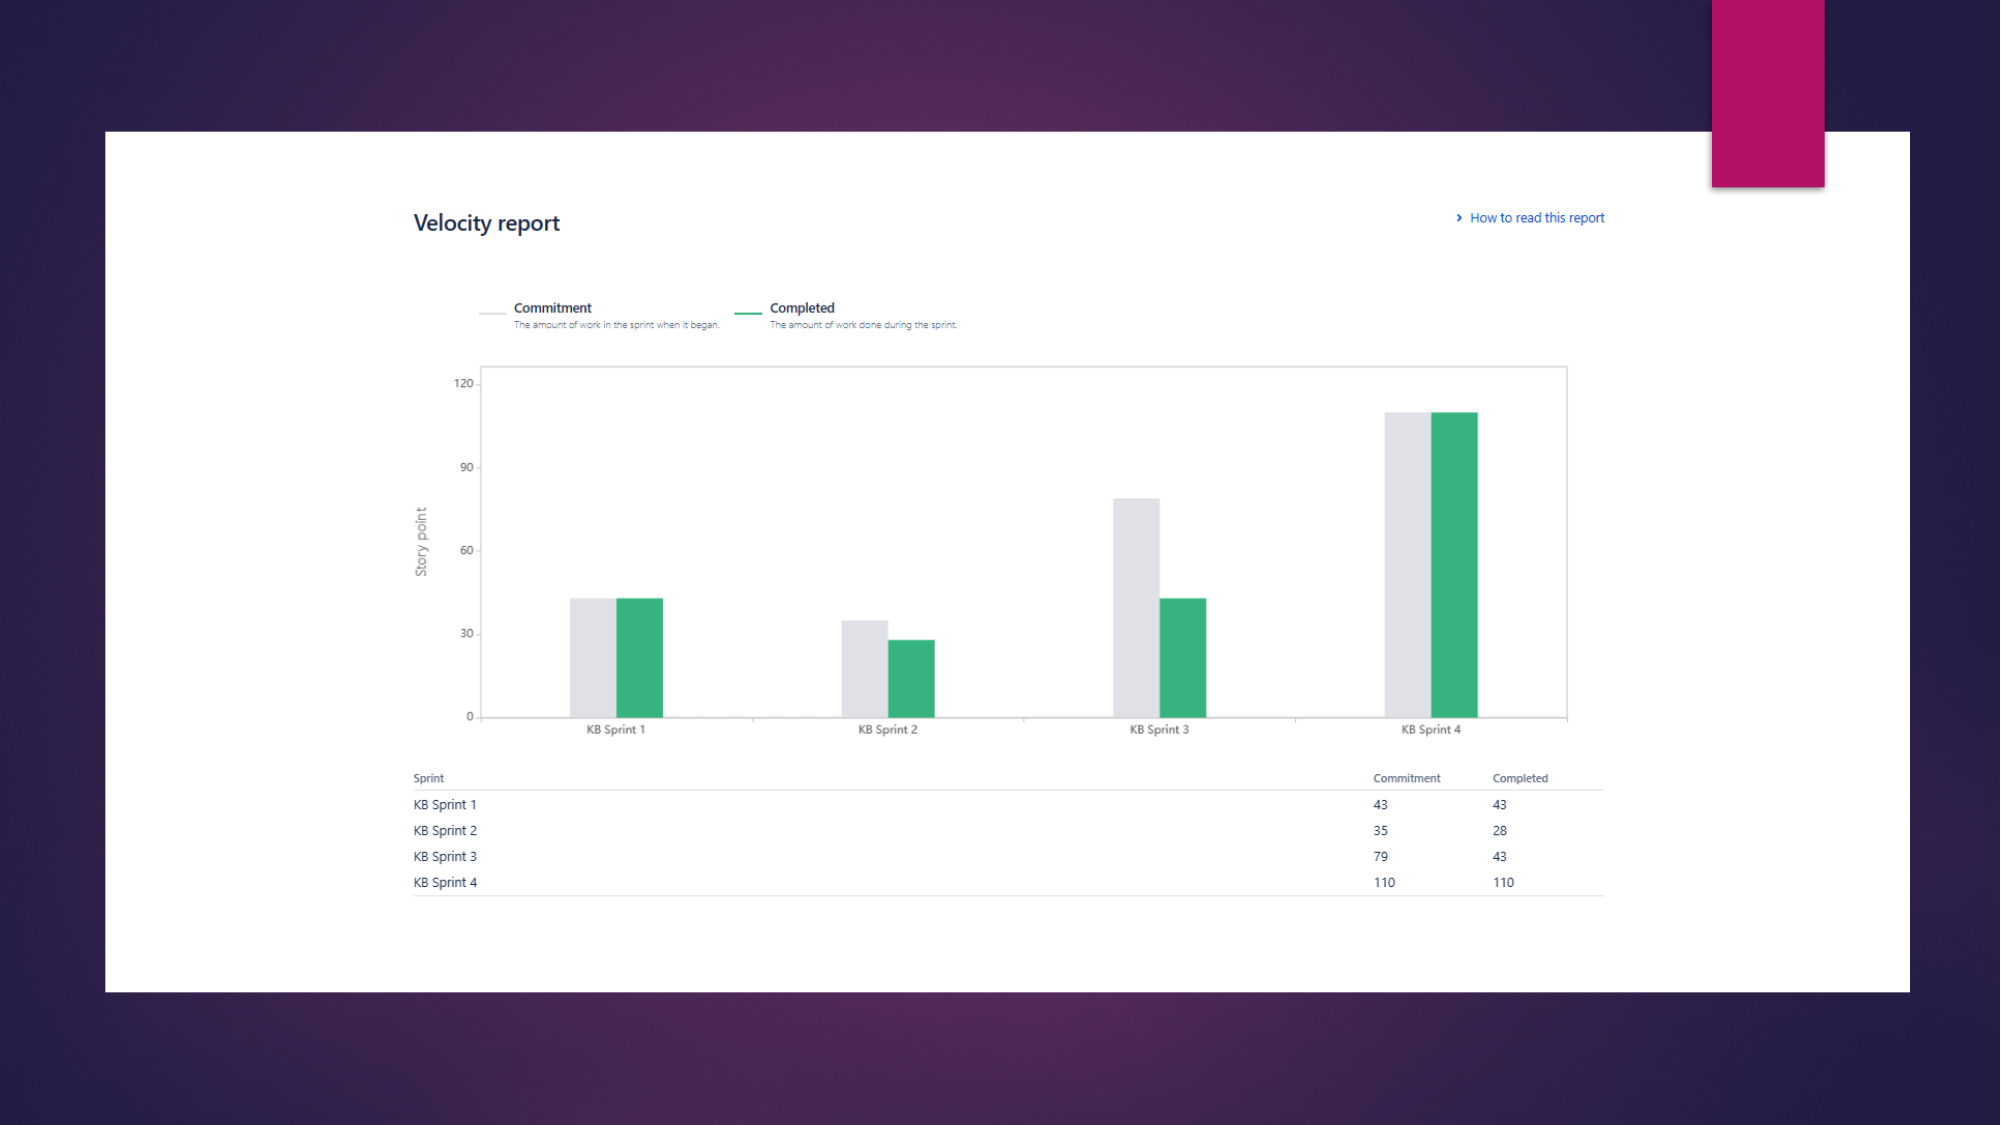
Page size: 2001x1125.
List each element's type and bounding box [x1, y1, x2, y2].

list [391, 210, 1625, 914]
text_box [0, 0, 2000, 1125]
text_box [1711, 0, 1825, 188]
text_box [104, 130, 1911, 994]
